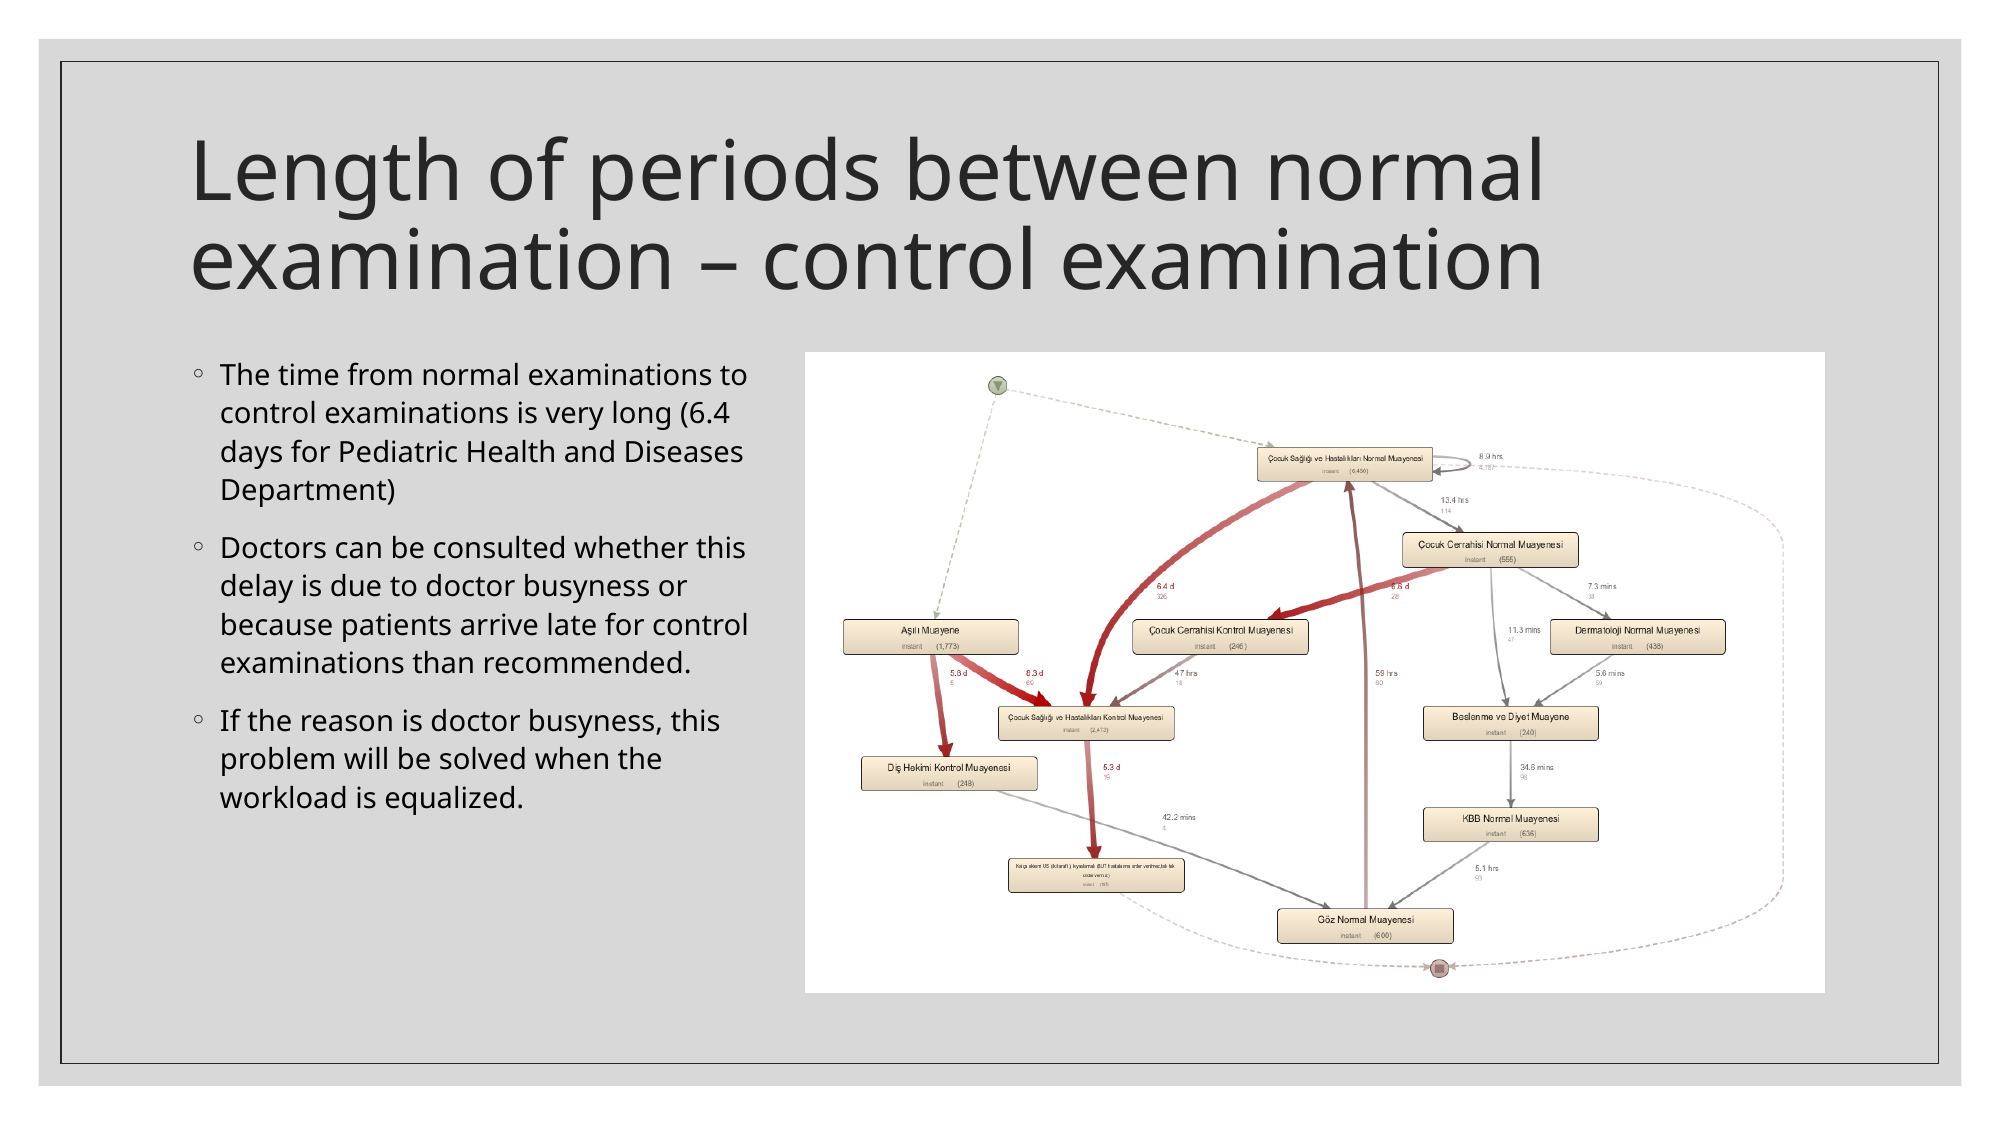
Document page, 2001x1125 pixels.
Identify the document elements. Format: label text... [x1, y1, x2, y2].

picture [805, 352, 1825, 993]
list The time from normal examinations to control examinations is very long (6.4 days for Pediatric Health and Diseases Department) Doctors can be consulted whether this delay is due to doctor busyness or because patients arrive late for control examinations than recommended. If the reason is doctor busyness, this problem will be solved when the workload is equalized. [174, 345, 781, 1000]
title Length of periods between normal examination – control examination [174, 105, 1825, 331]
